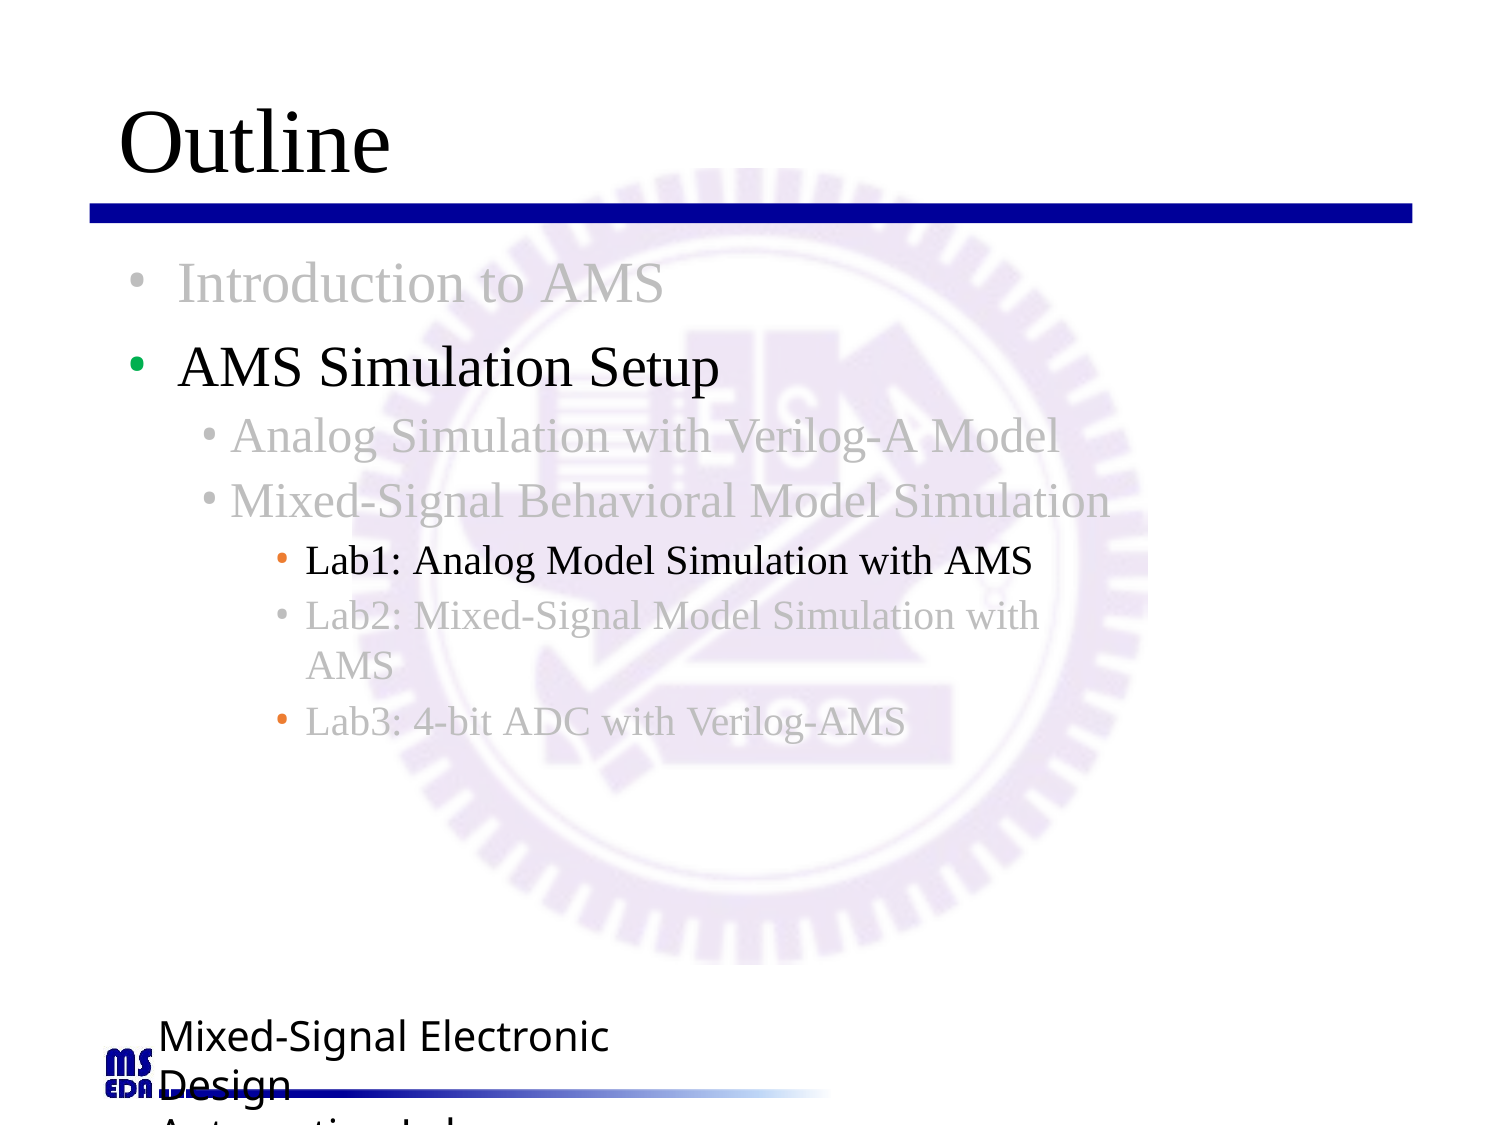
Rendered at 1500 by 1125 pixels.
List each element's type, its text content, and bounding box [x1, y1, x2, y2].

title Outline [115, 78, 1359, 269]
footer Mixed-Signal Electronic Design Automation Lab. [155, 1012, 737, 1125]
picture [103, 1046, 155, 1099]
list Introduction to AMS AMS Simulation Setup Analog Simulation with Verilog-A Model Mixed-Signal Behavioral Model Simulation Lab1: Analog Model Simulation with AMS Lab2: Mixed-Signal Model Simulation with AMS Lab3: 4-bit ADC with Verilog-AMS [124, 228, 1140, 882]
picture [737, 1089, 831, 1098]
